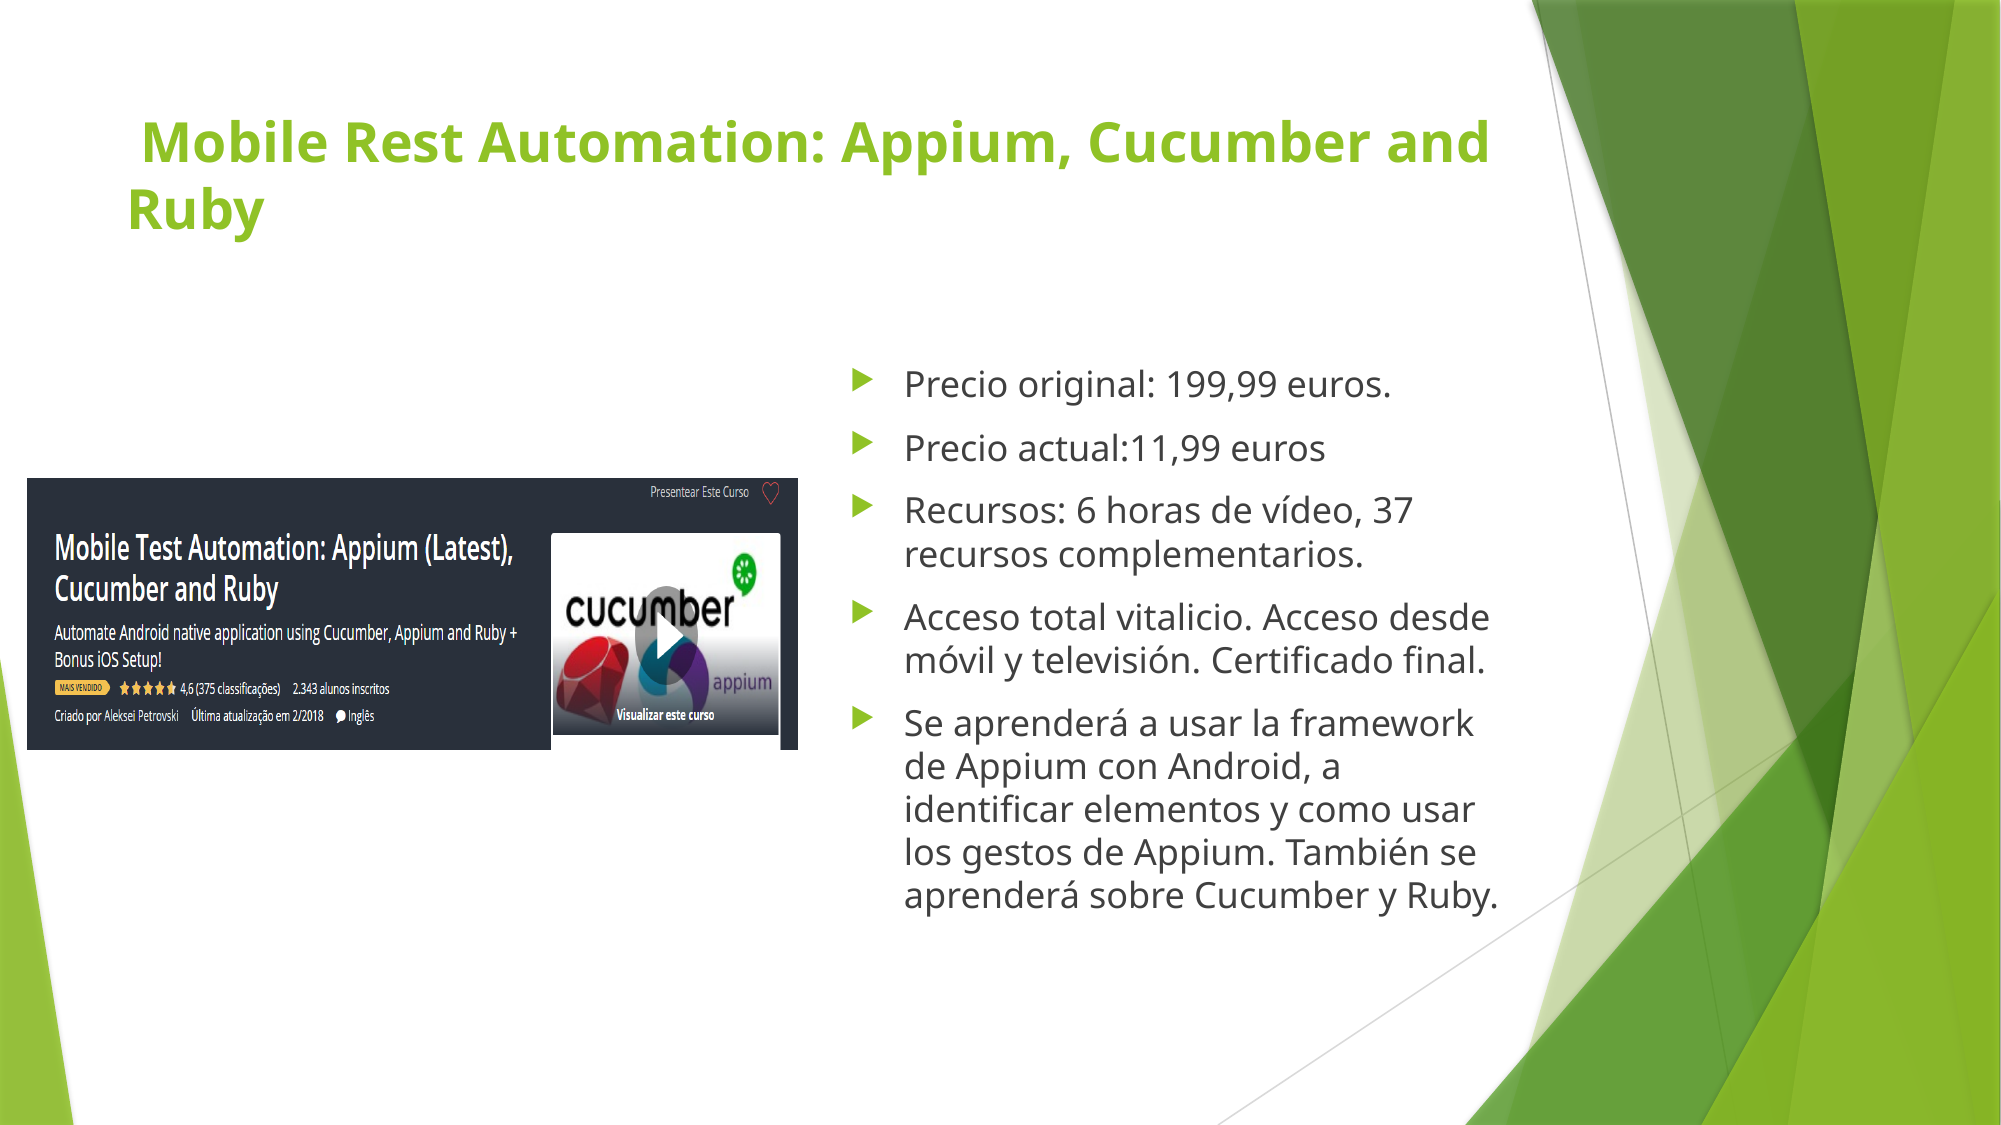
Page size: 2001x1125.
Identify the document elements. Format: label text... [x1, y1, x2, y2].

list Precio original: 199,99 euros. Precio actual:11,99 euros Recursos: 6 horas de vídeo, 37 recursos complementarios. Acceso total vitalicio. Acceso desde móvil y televisión. Certificado final. Se aprenderá a usar la framework de Appium con Android, a identificar elementos y como usar los gestos de Appium. También se aprenderá sobre Cucumber y Ruby. [834, 354, 1522, 992]
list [26, 478, 798, 751]
title Mobile Rest Automation: Appium, Cucumber and Ruby [111, 99, 1522, 317]
